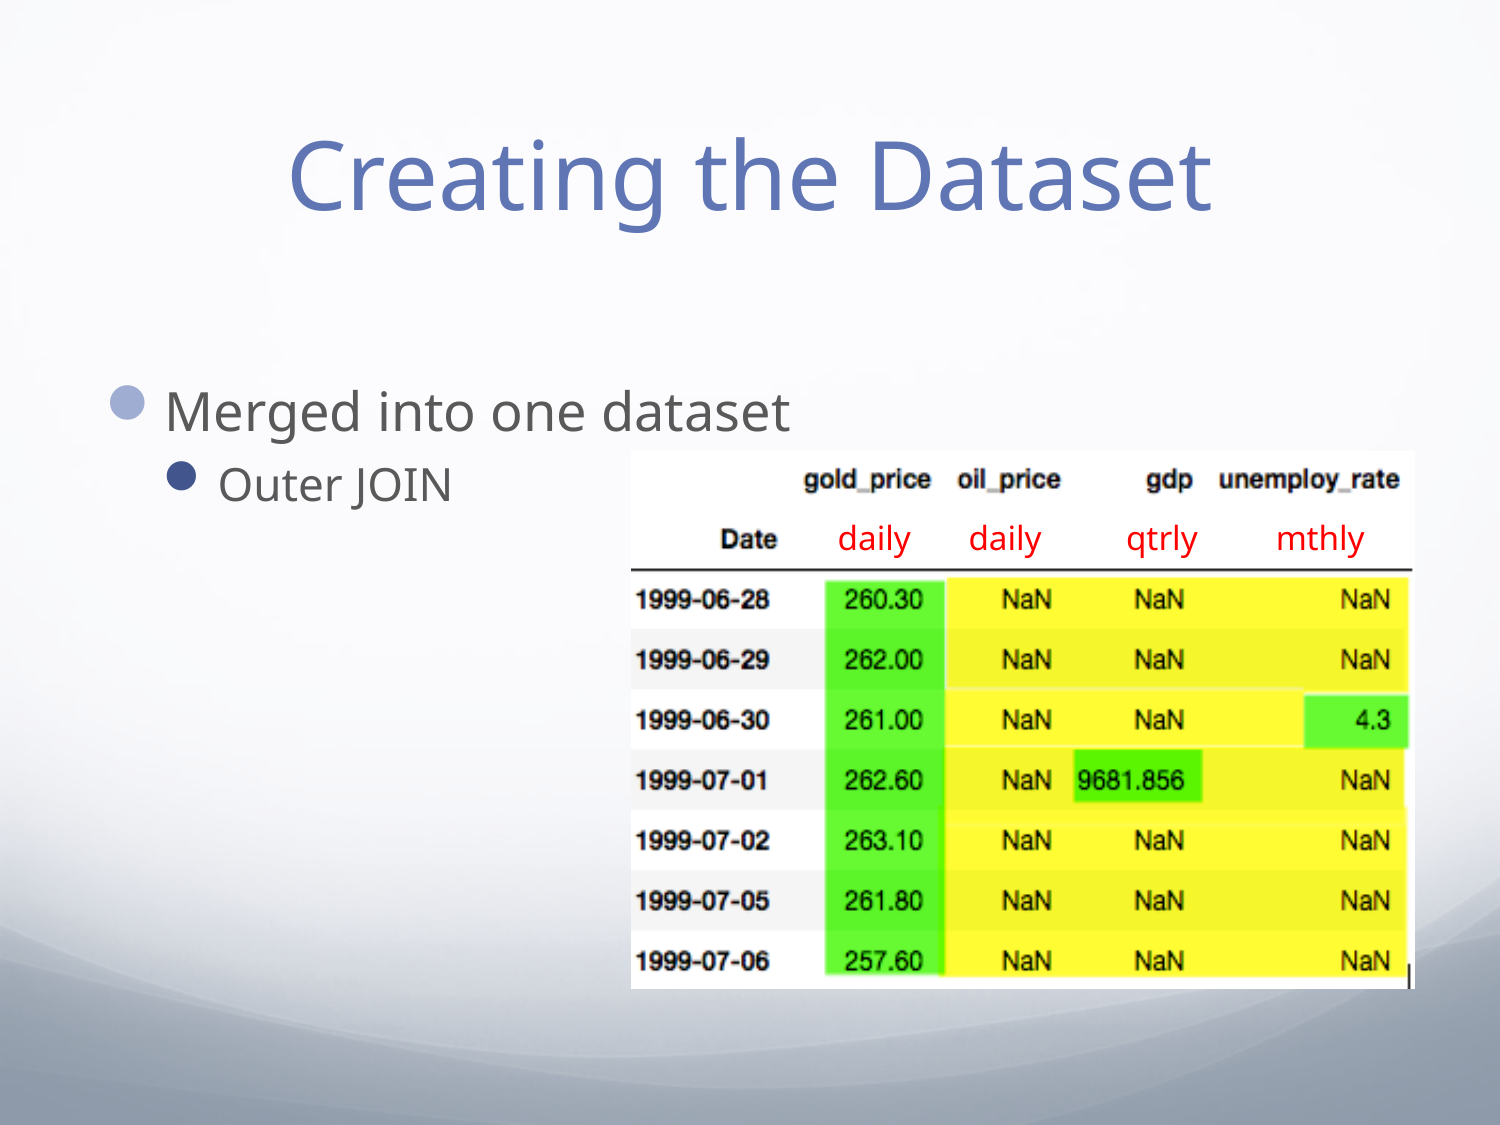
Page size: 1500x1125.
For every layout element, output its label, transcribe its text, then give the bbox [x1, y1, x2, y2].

title Creating the Dataset [90, 17, 1410, 237]
list Merged into one dataset Outer JOIN [90, 268, 1410, 981]
picture [631, 450, 1416, 989]
